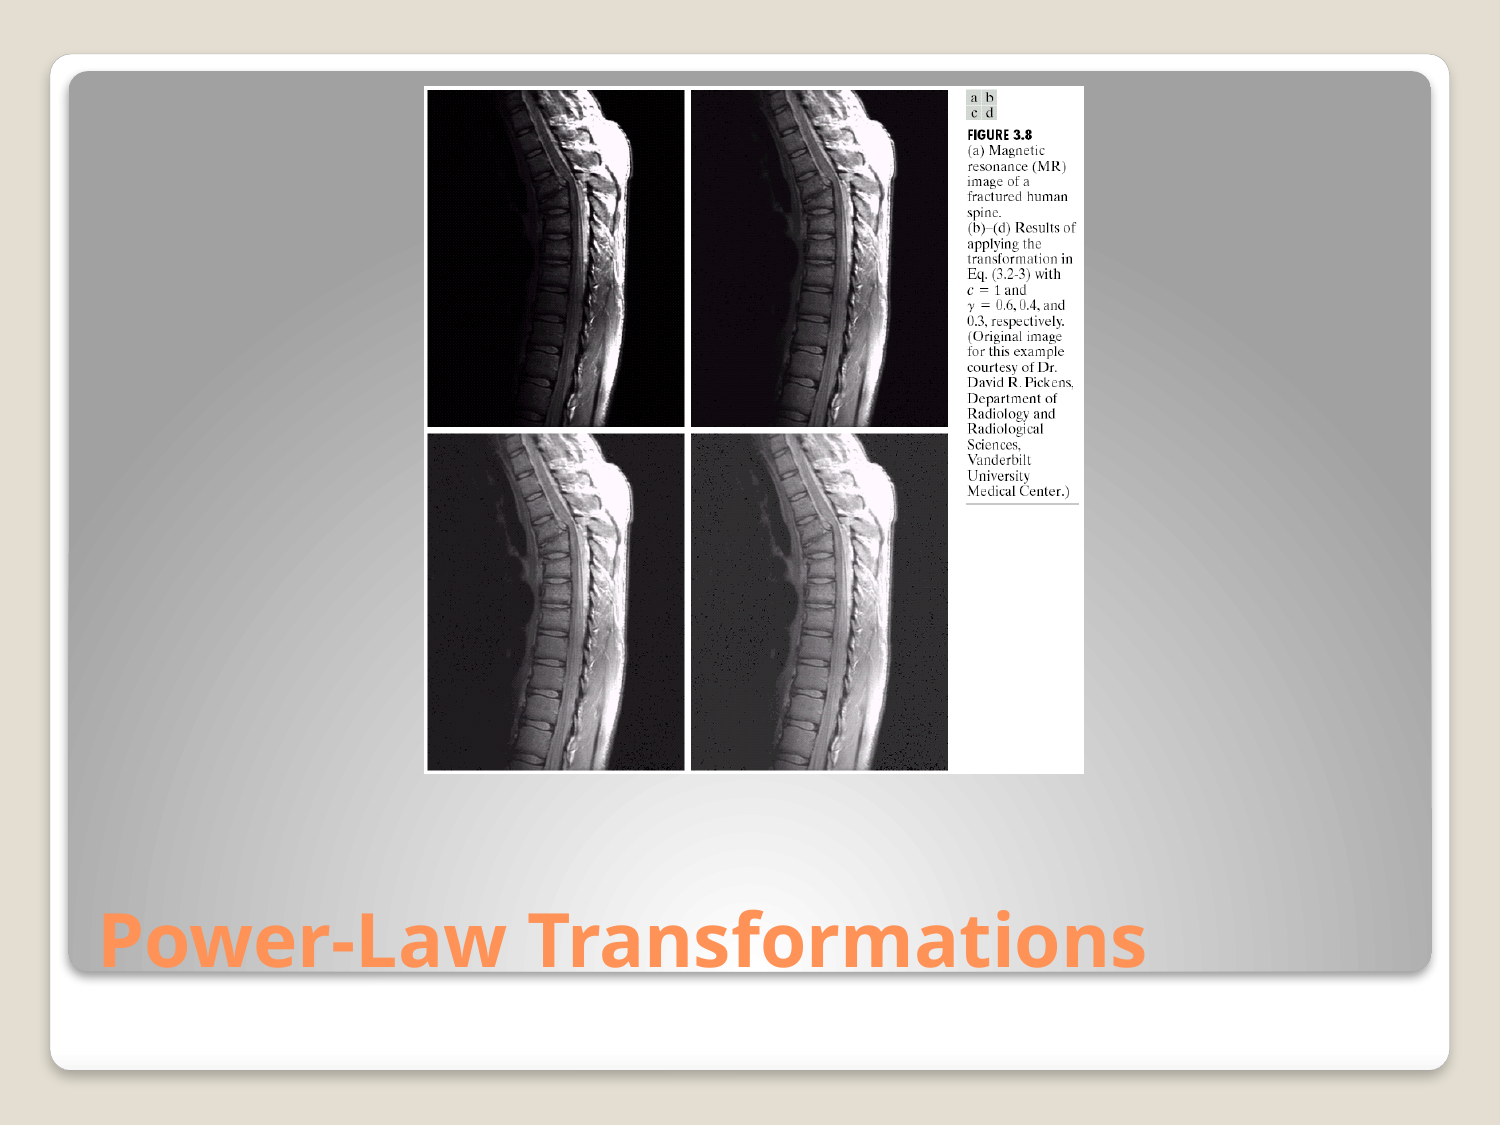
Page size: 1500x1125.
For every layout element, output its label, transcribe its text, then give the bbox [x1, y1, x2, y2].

title Power-Law Transformations [82, 817, 1425, 990]
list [423, 86, 1084, 775]
